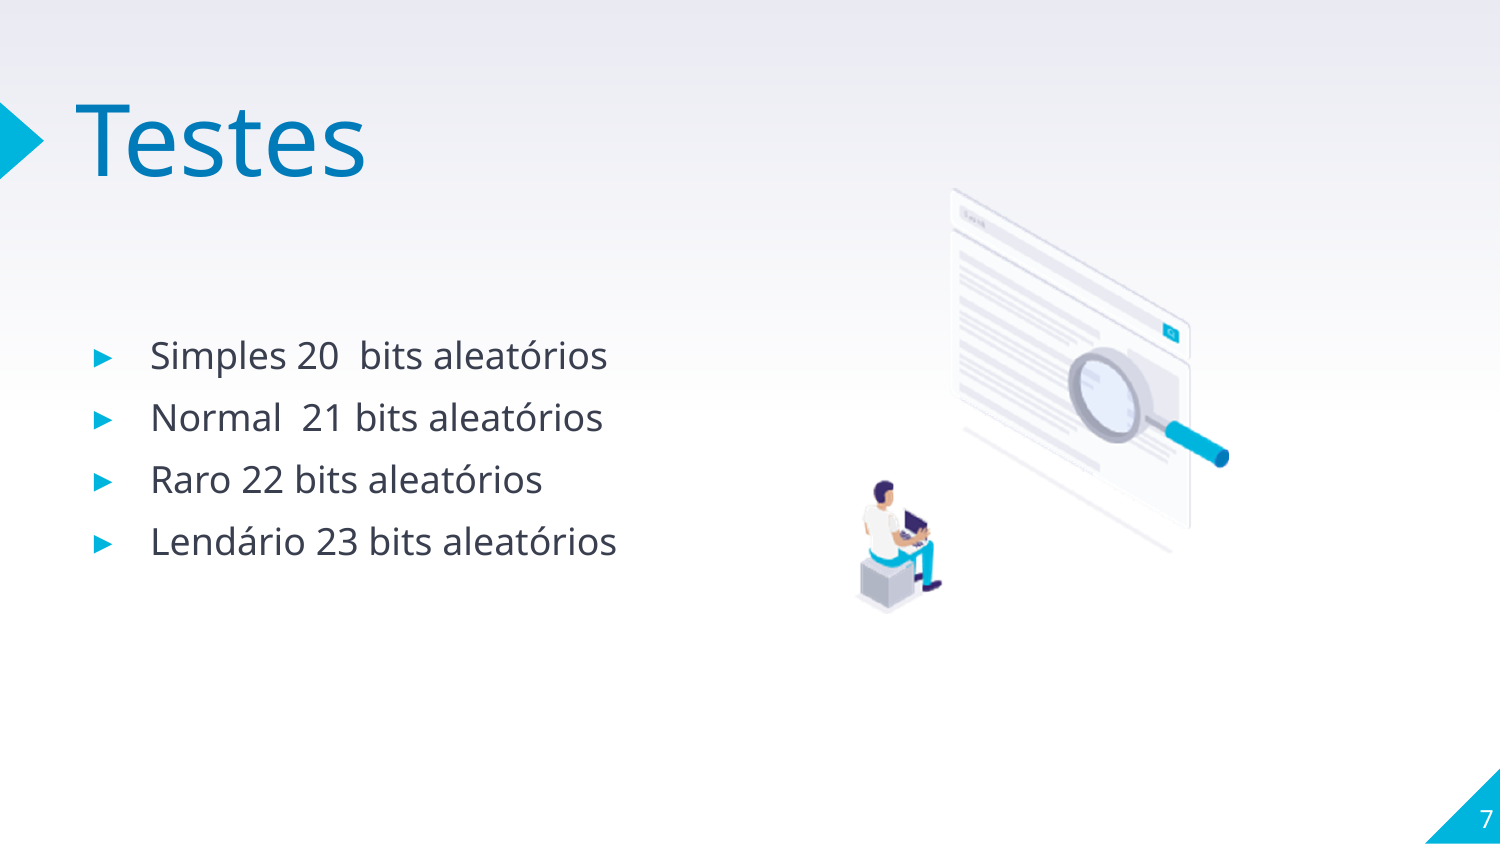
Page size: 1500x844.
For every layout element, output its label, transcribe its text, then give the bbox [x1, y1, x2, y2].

list Simples 20 bits aleatórios Normal 21 bits aleatórios Raro 22 bits aleatórios Lendário 23 bits aleatórios [75, 327, 728, 767]
title Testes [75, 99, 1001, 277]
slide_number 7 [1418, 760, 1494, 838]
picture [854, 188, 1230, 615]
